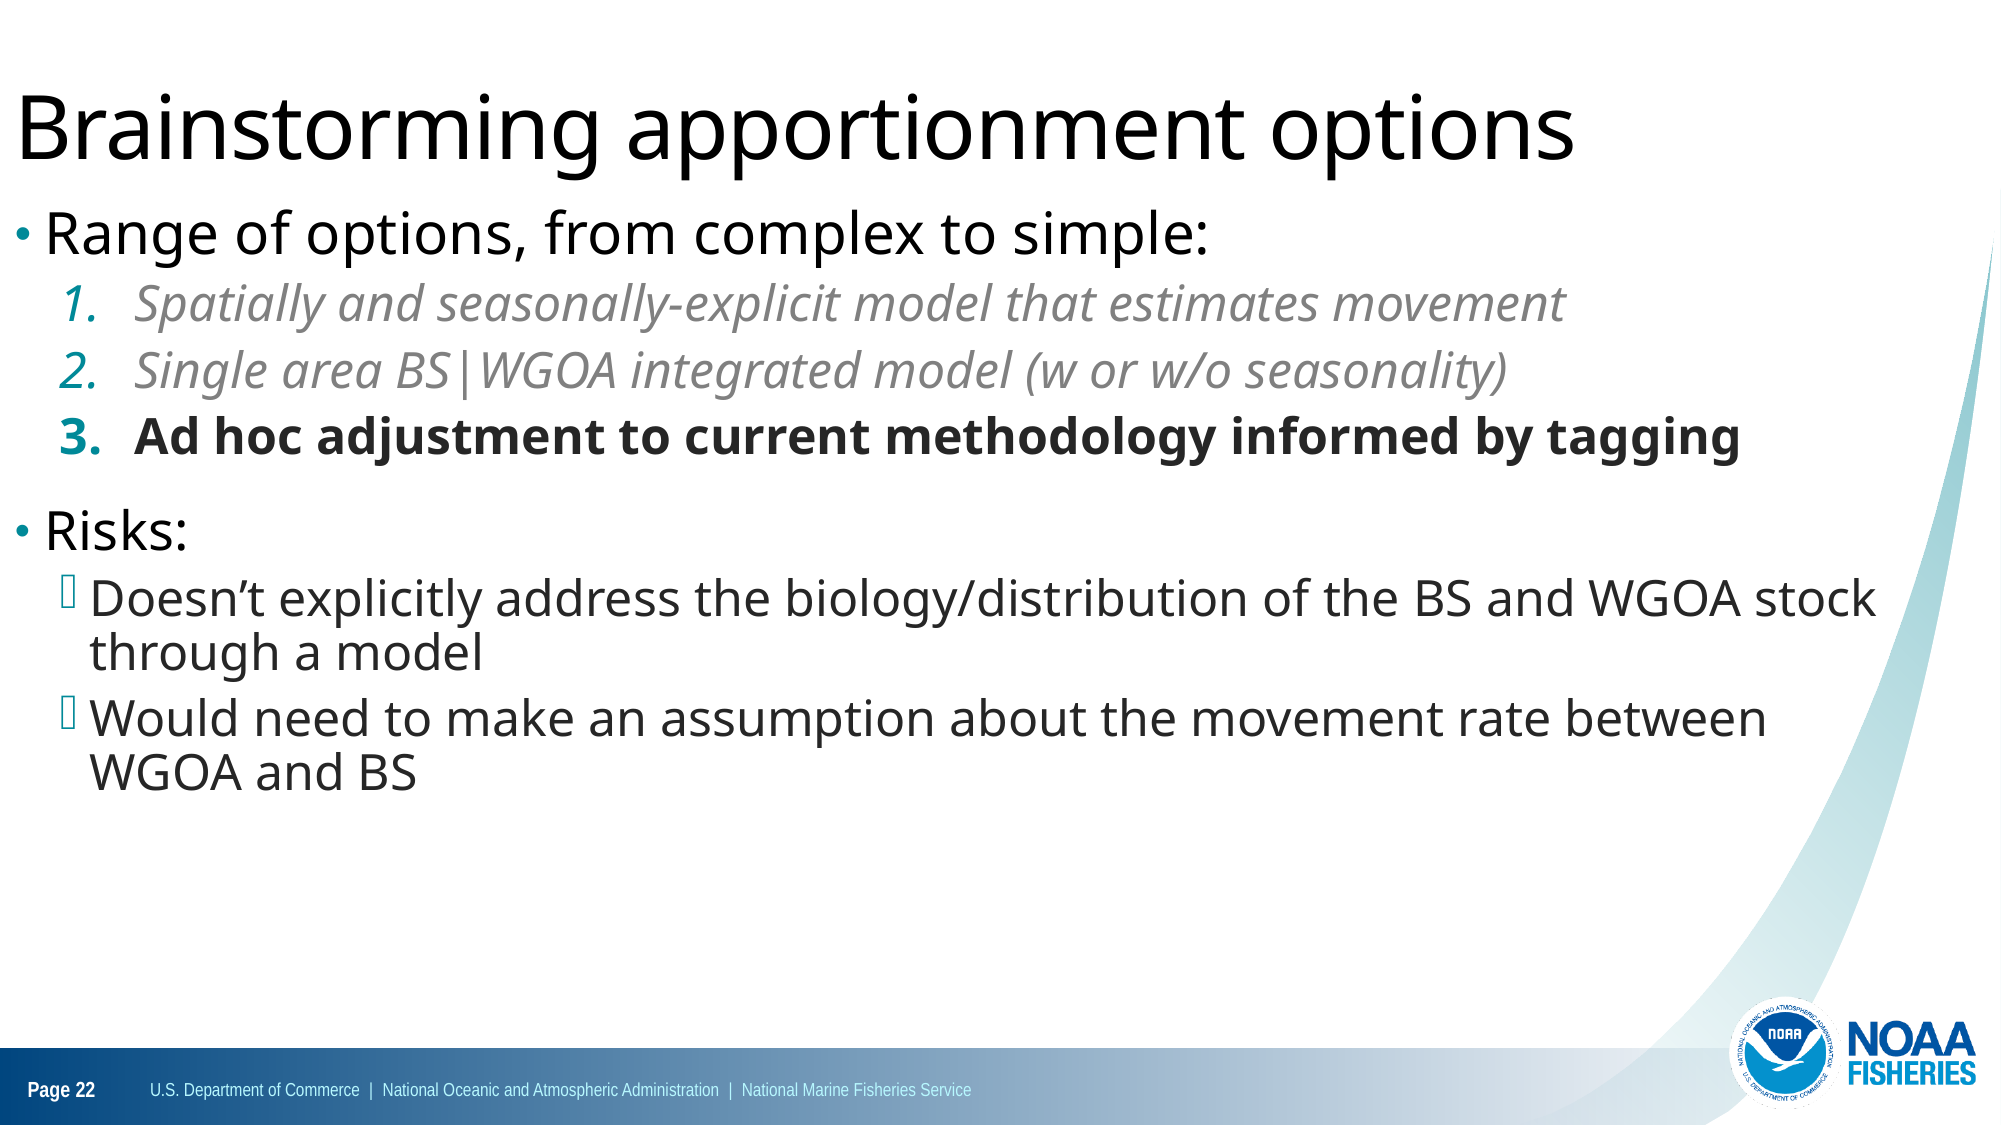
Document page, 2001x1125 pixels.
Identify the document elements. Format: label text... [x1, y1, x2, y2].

title Brainstorming apportionment options [0, 75, 1800, 186]
picture [1729, 996, 1976, 1109]
list Range of options, from complex to simple: Spatially and seasonally-explicit model that estimates movement Single area BS|WGOA integrated model (w or w/o seasonality) Ad hoc adjustment to current methodology informed by tagging Risks: Doesn’t explicitly address the biology/distribution of the BS and WGOA stock through a model Would need to make an assumption about the movement rate between WGOA and BS [0, 194, 1934, 937]
picture [1966, 1065, 1976, 1073]
